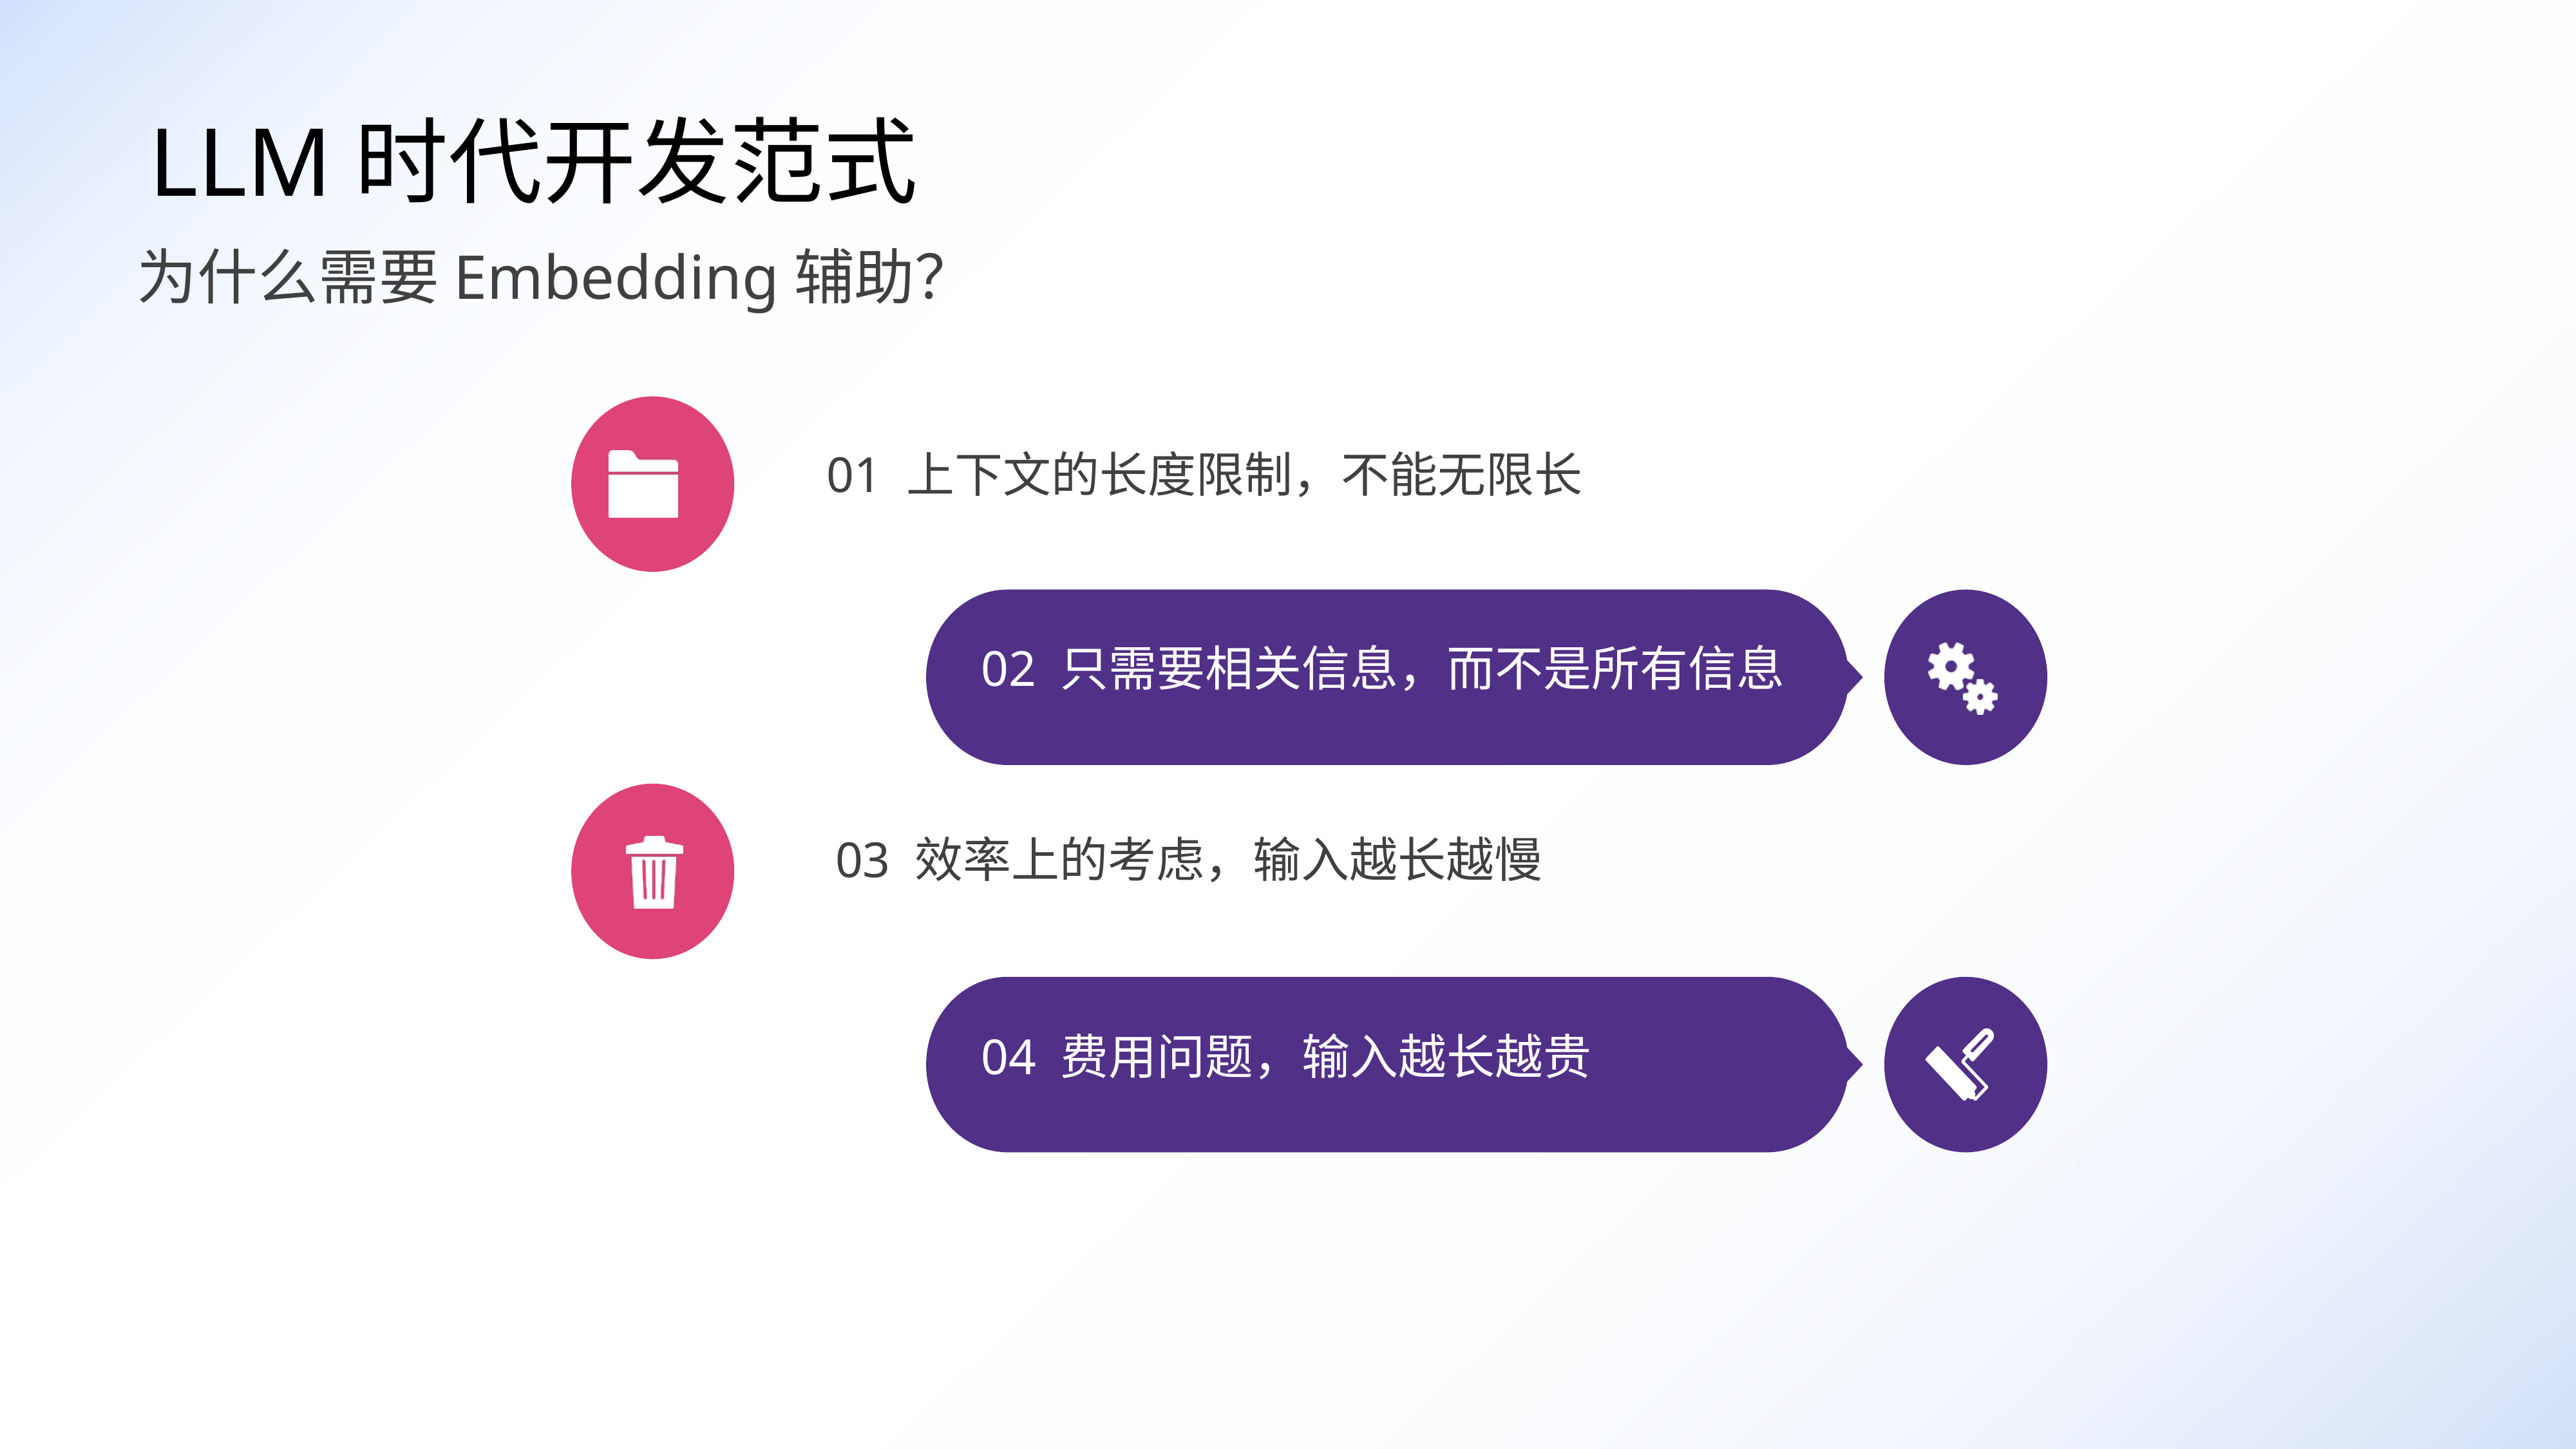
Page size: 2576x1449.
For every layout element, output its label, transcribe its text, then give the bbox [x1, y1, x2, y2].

text_box [571, 783, 735, 960]
text_box [1884, 589, 2048, 765]
text_box 为什么需要Embedding辅助？ [131, 233, 981, 317]
text_box 01 上下文的长度限制，不能无限长 [826, 450, 1863, 514]
text_box [1884, 976, 2048, 1153]
text_box 02 只需要相关信息，而不是所有信息 [981, 644, 1803, 710]
text_box [926, 589, 1863, 765]
picture [0, 0, 2576, 1449]
text_box 03 效率上的考虑，输入越长越慢 [835, 836, 1763, 902]
text_box LLM时代开发范式 [143, 97, 923, 220]
text_box [1925, 1028, 1994, 1101]
text_box [571, 396, 735, 572]
text_box 04 费用问题，输入越长越贵 [981, 1032, 1743, 1097]
text_box [926, 976, 1863, 1153]
